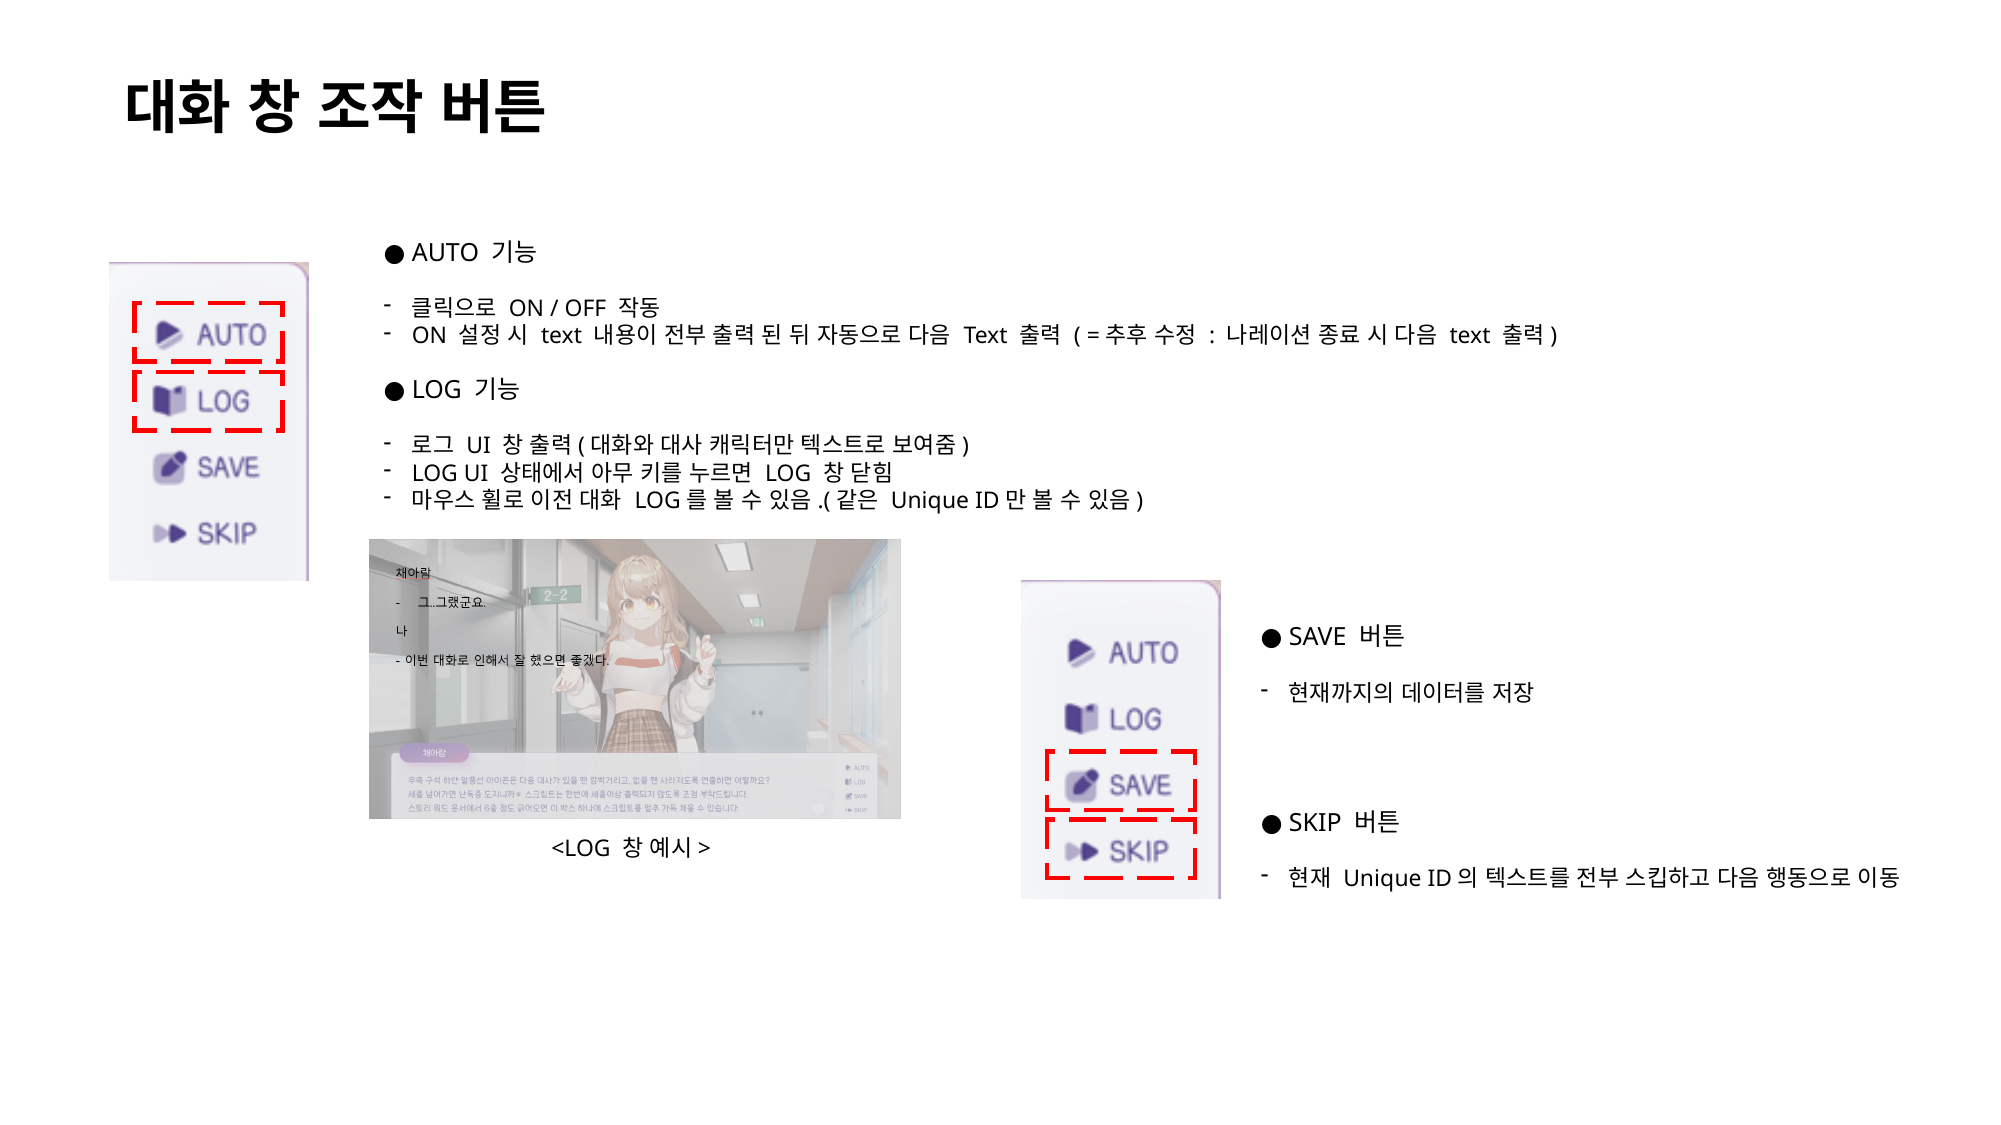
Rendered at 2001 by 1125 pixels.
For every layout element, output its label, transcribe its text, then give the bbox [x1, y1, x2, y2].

text_box 대화 창 조작 버튼 [109, 62, 599, 148]
picture [1021, 580, 1221, 900]
text_box ● LOG 기능 로그 UI 창 출력(대화와 대사 캐릭터만 텍스트로 보여줌) LOG UI 상태에서 아무 키를 누르면 LOG 창 닫힘 마우스 휠로 이전 대화 LOG를 볼 수 있음.(같은 Unique ID만 볼 수 있음) [368, 366, 1701, 521]
picture [369, 539, 901, 819]
text_box ● SAVE 버튼 현재까지의 데이터를 저장 [1245, 613, 1853, 713]
picture [109, 262, 309, 581]
text_box ● AUTO 기능 클릭으로 ON / OFF 작동 ON 설정 시 text 내용이 전부 출력 된 뒤 자동으로 다음 Text 출력 ( =추후 수정 : 나레이션 종료 시 다음 text 출력) [368, 228, 1701, 356]
text_box <LOG 창 예시> [536, 825, 794, 869]
text_box ● SKIP 버튼 현재 Unique ID의 텍스트를 전부 스킵하고 다음 행동으로 이동 [1246, 799, 1962, 899]
